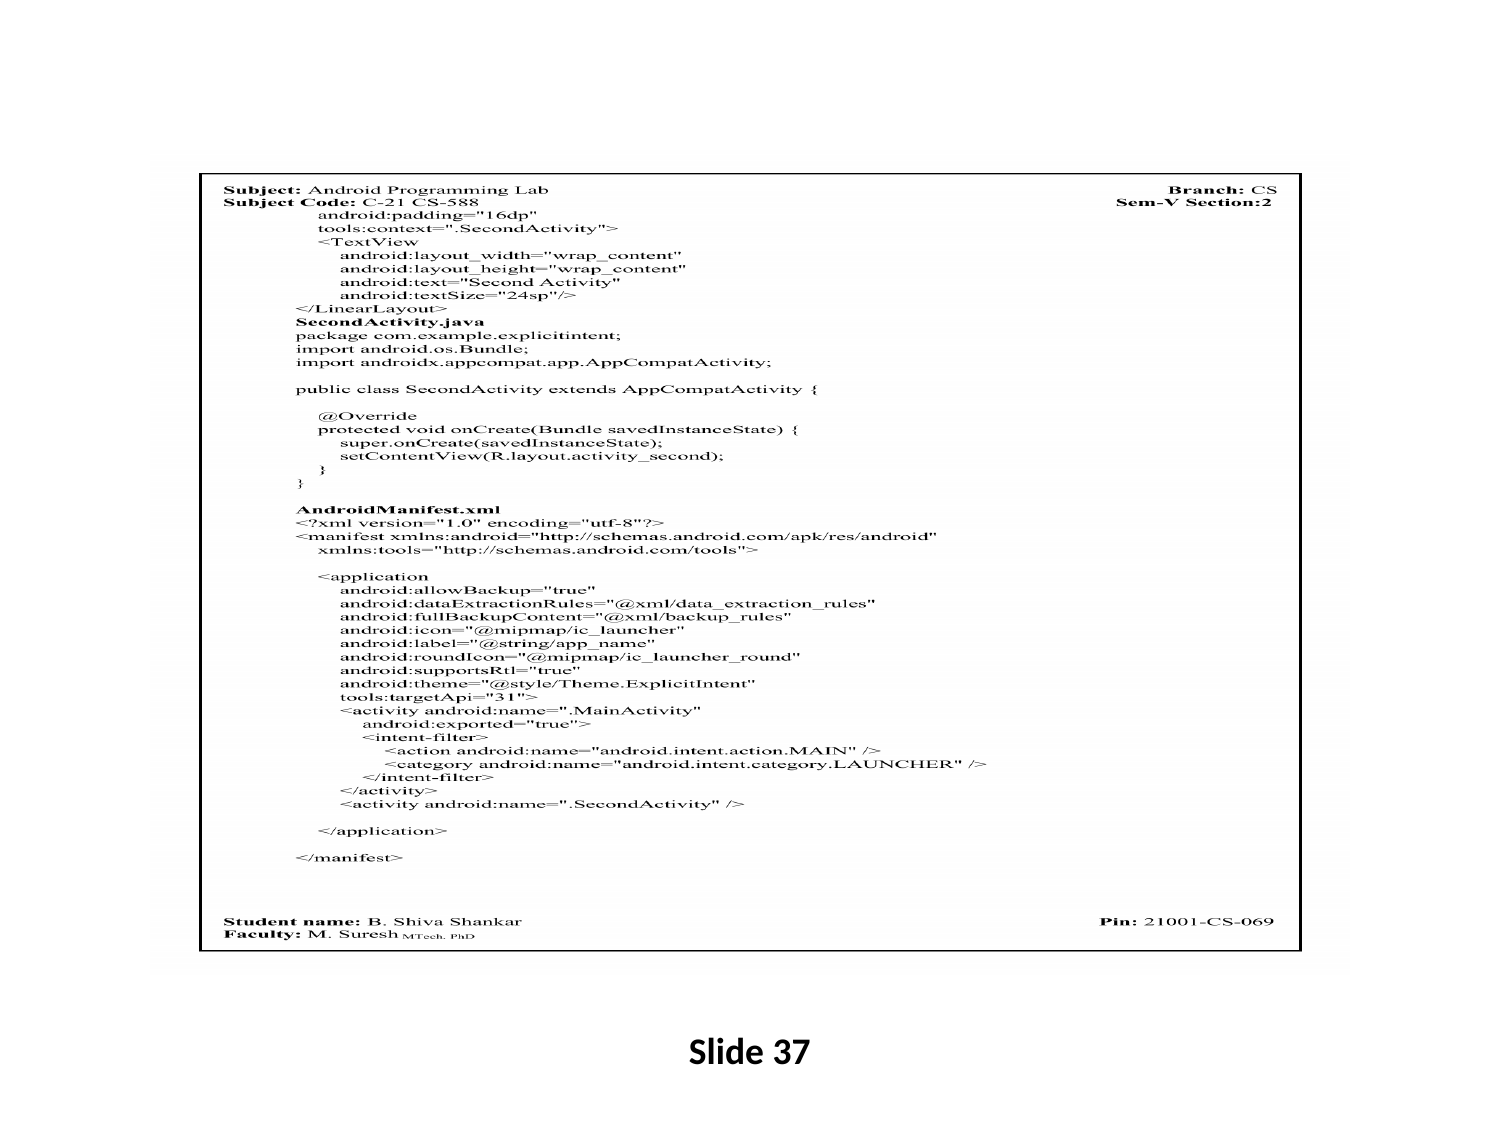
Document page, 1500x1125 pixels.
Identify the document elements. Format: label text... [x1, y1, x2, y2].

picture [149, 149, 1351, 976]
text_box Slide 37 [674, 984, 826, 1080]
